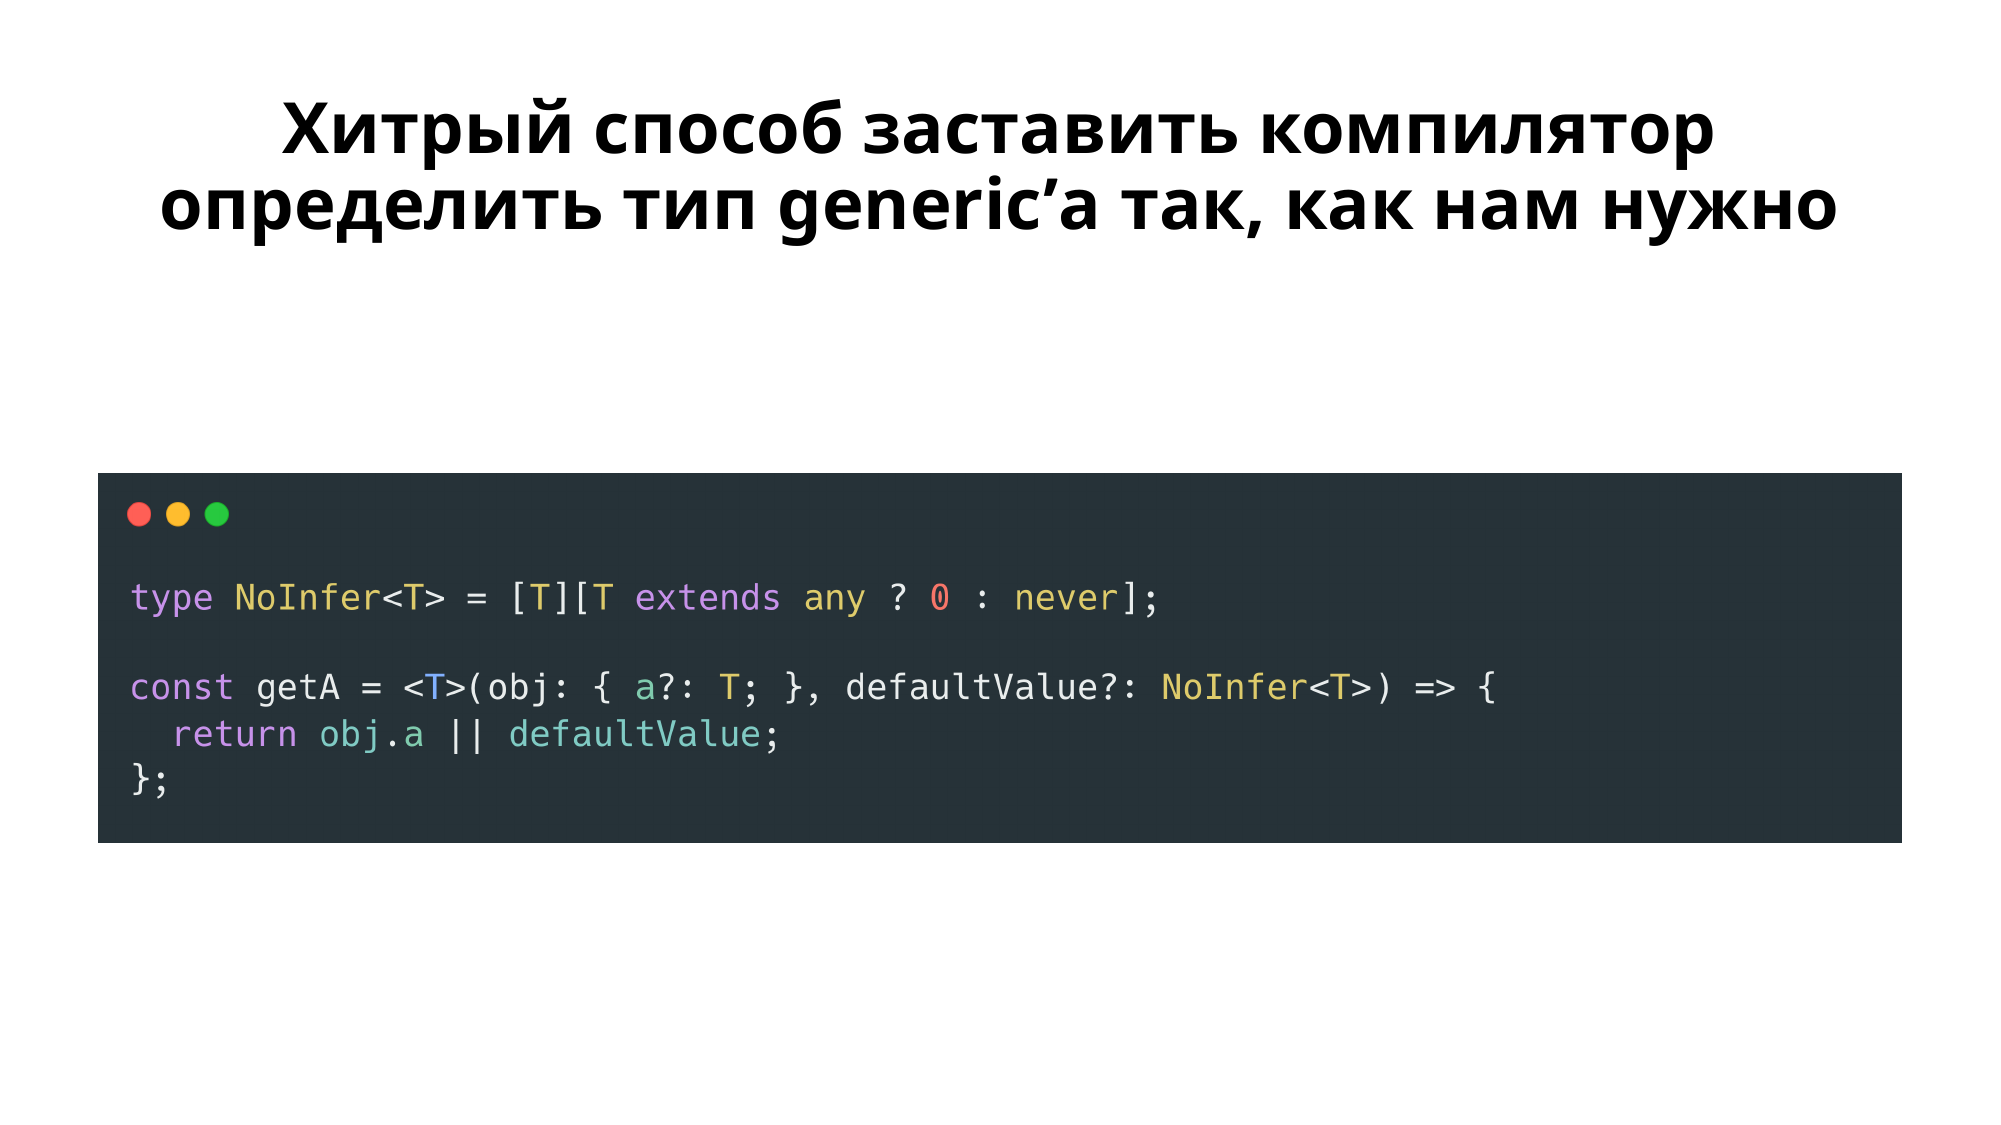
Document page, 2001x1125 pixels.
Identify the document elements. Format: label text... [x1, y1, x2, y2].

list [98, 473, 1902, 843]
title Хитрый способ заставить компилятор определить тип generic’а так, как нам нужно [137, 59, 1863, 278]
